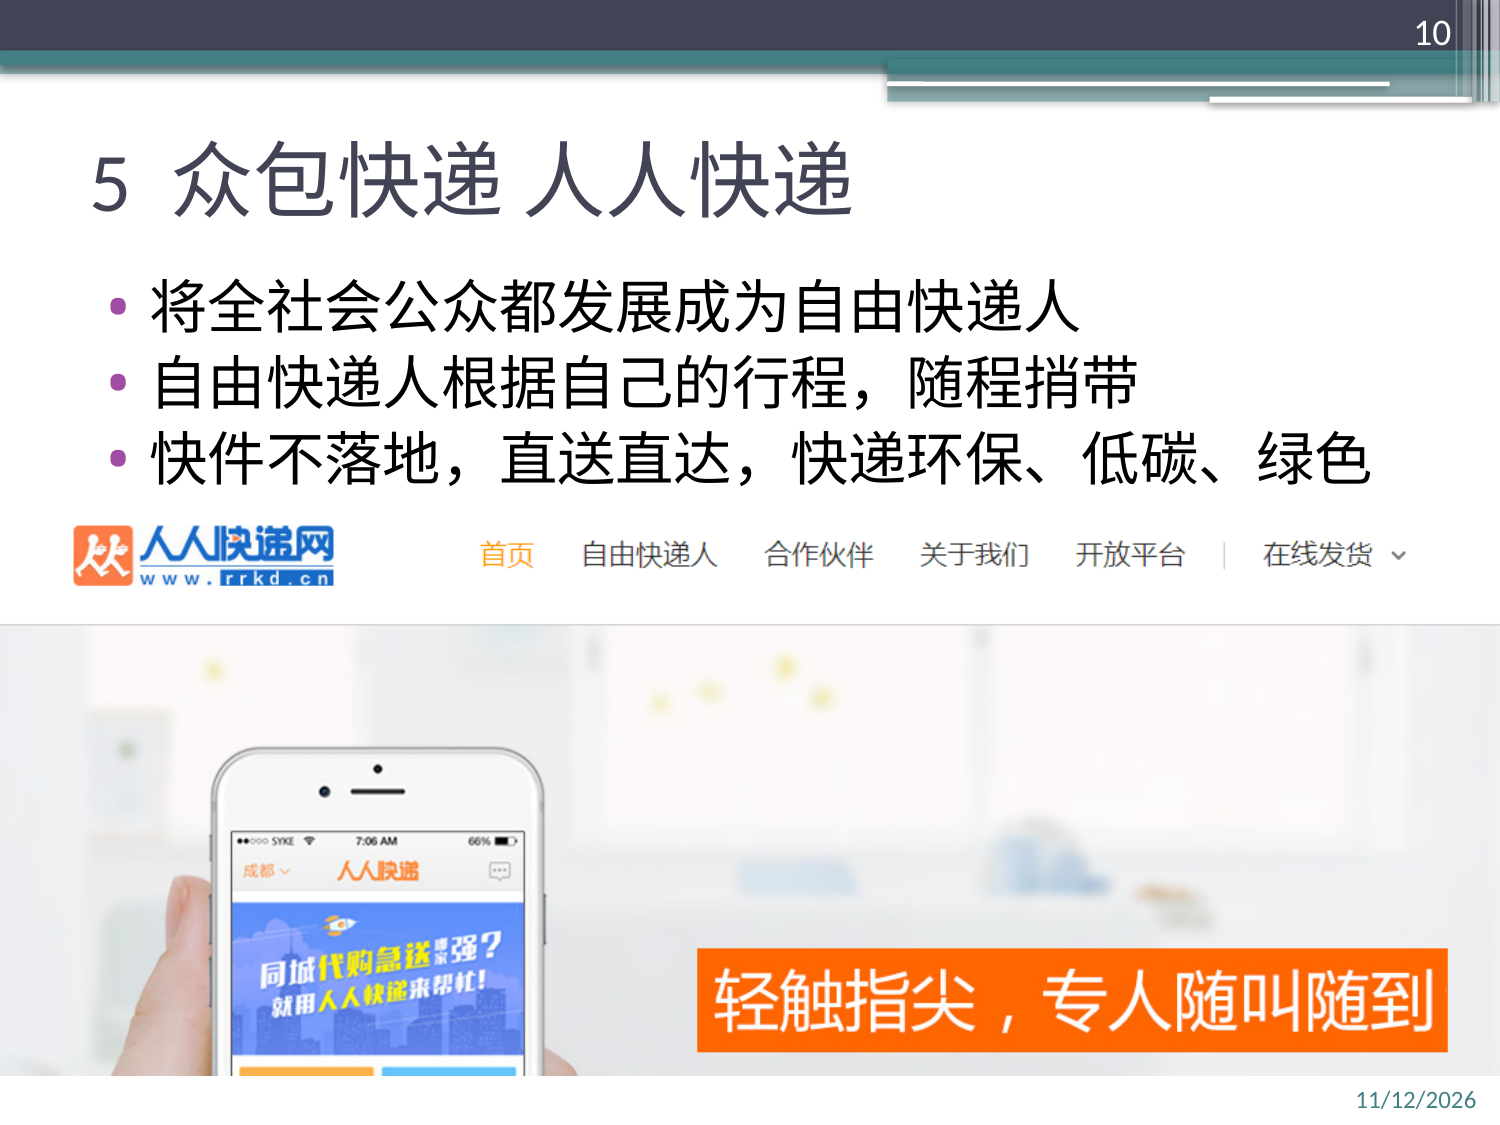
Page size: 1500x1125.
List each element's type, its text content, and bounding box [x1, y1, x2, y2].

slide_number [1340, 1084, 1498, 1125]
slide_number 10 [1341, 0, 1466, 61]
title 5 众包快递 人人快递 [75, 101, 1425, 256]
picture [0, 508, 1500, 1076]
list 将全社会公众都发展成为自由快递人 自由快递人根据自己的行程，随程捎带 快件不落地，直送直达，快递环保、低碳、绿色 [75, 262, 1425, 505]
